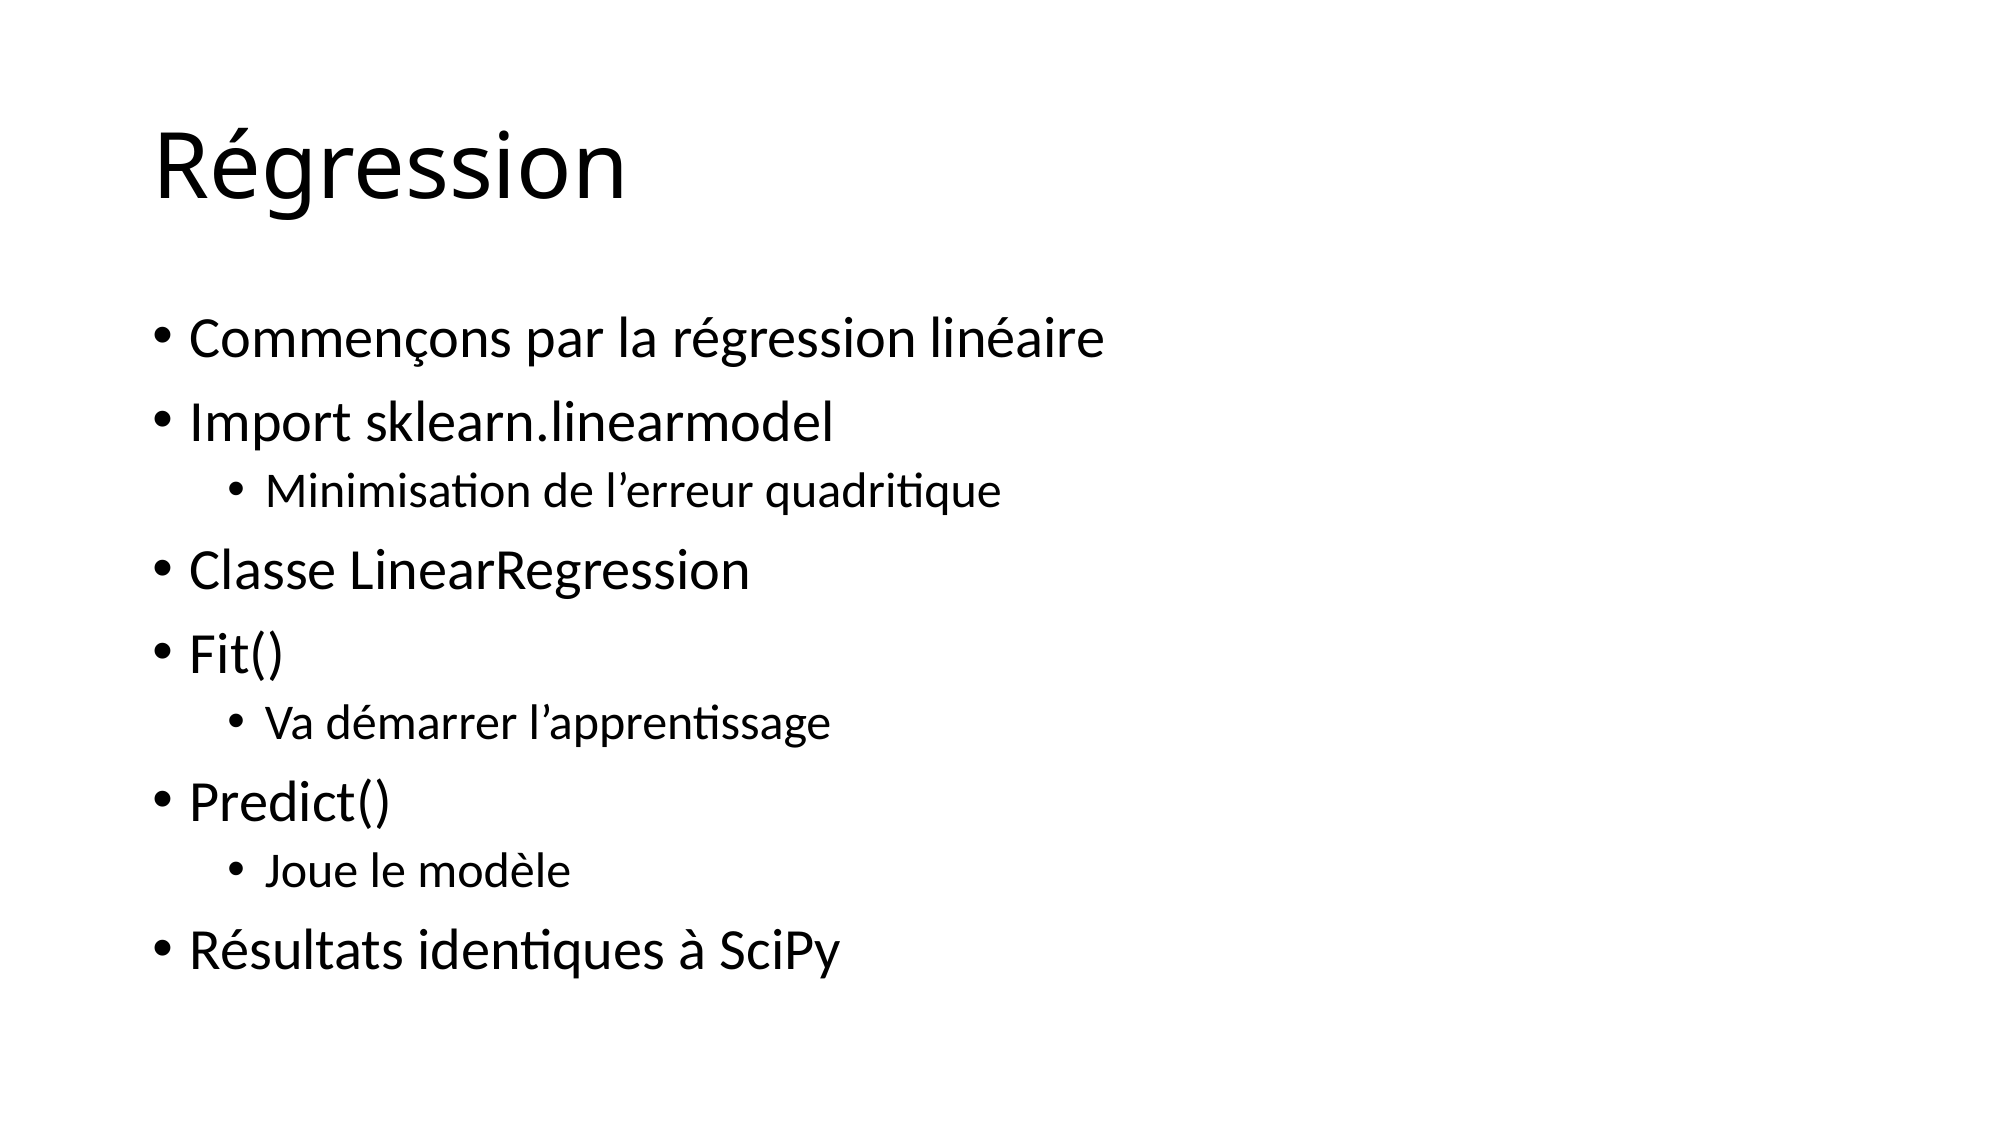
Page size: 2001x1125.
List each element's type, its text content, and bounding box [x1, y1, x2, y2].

title Régression [137, 59, 1863, 278]
list Commençons par la régression linéaire Import sklearn.linearmodel Minimisation de l’erreur quadritique Classe LinearRegression Fit() Va démarrer l’apprentissage Predict() Joue le modèle Résultats identiques à SciPy [137, 299, 1863, 1014]
